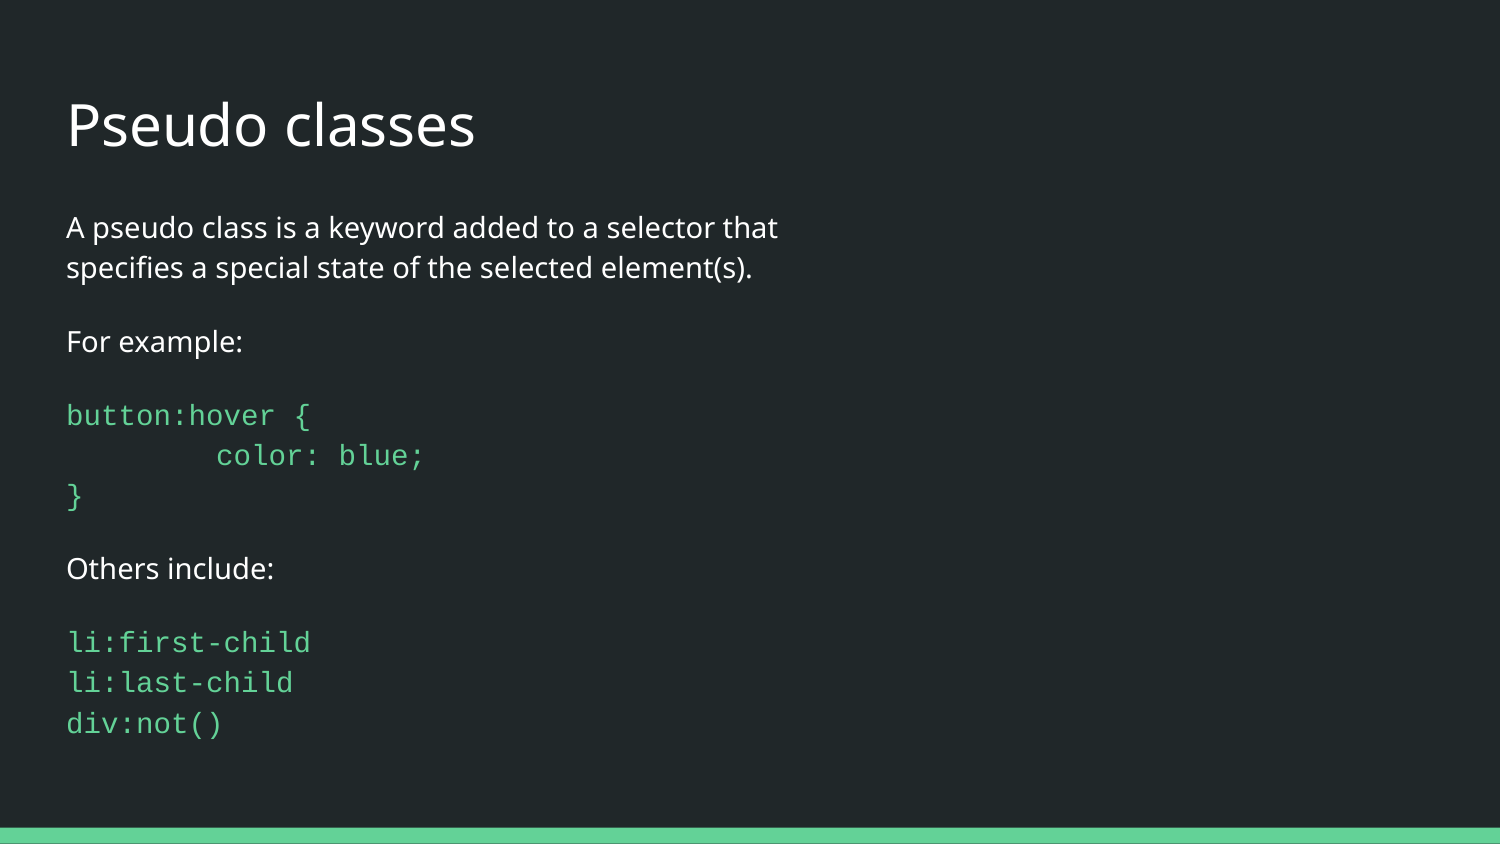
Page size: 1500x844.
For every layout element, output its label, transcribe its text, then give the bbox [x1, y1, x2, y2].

list A pseudo class is a keyword added to a selector that specifies a special state of the selected element(s). For example: button:hover { color: blue; } Others include: li:first-child li:last-child div:not() [51, 189, 808, 750]
title Pseudo classes [51, 72, 1449, 167]
